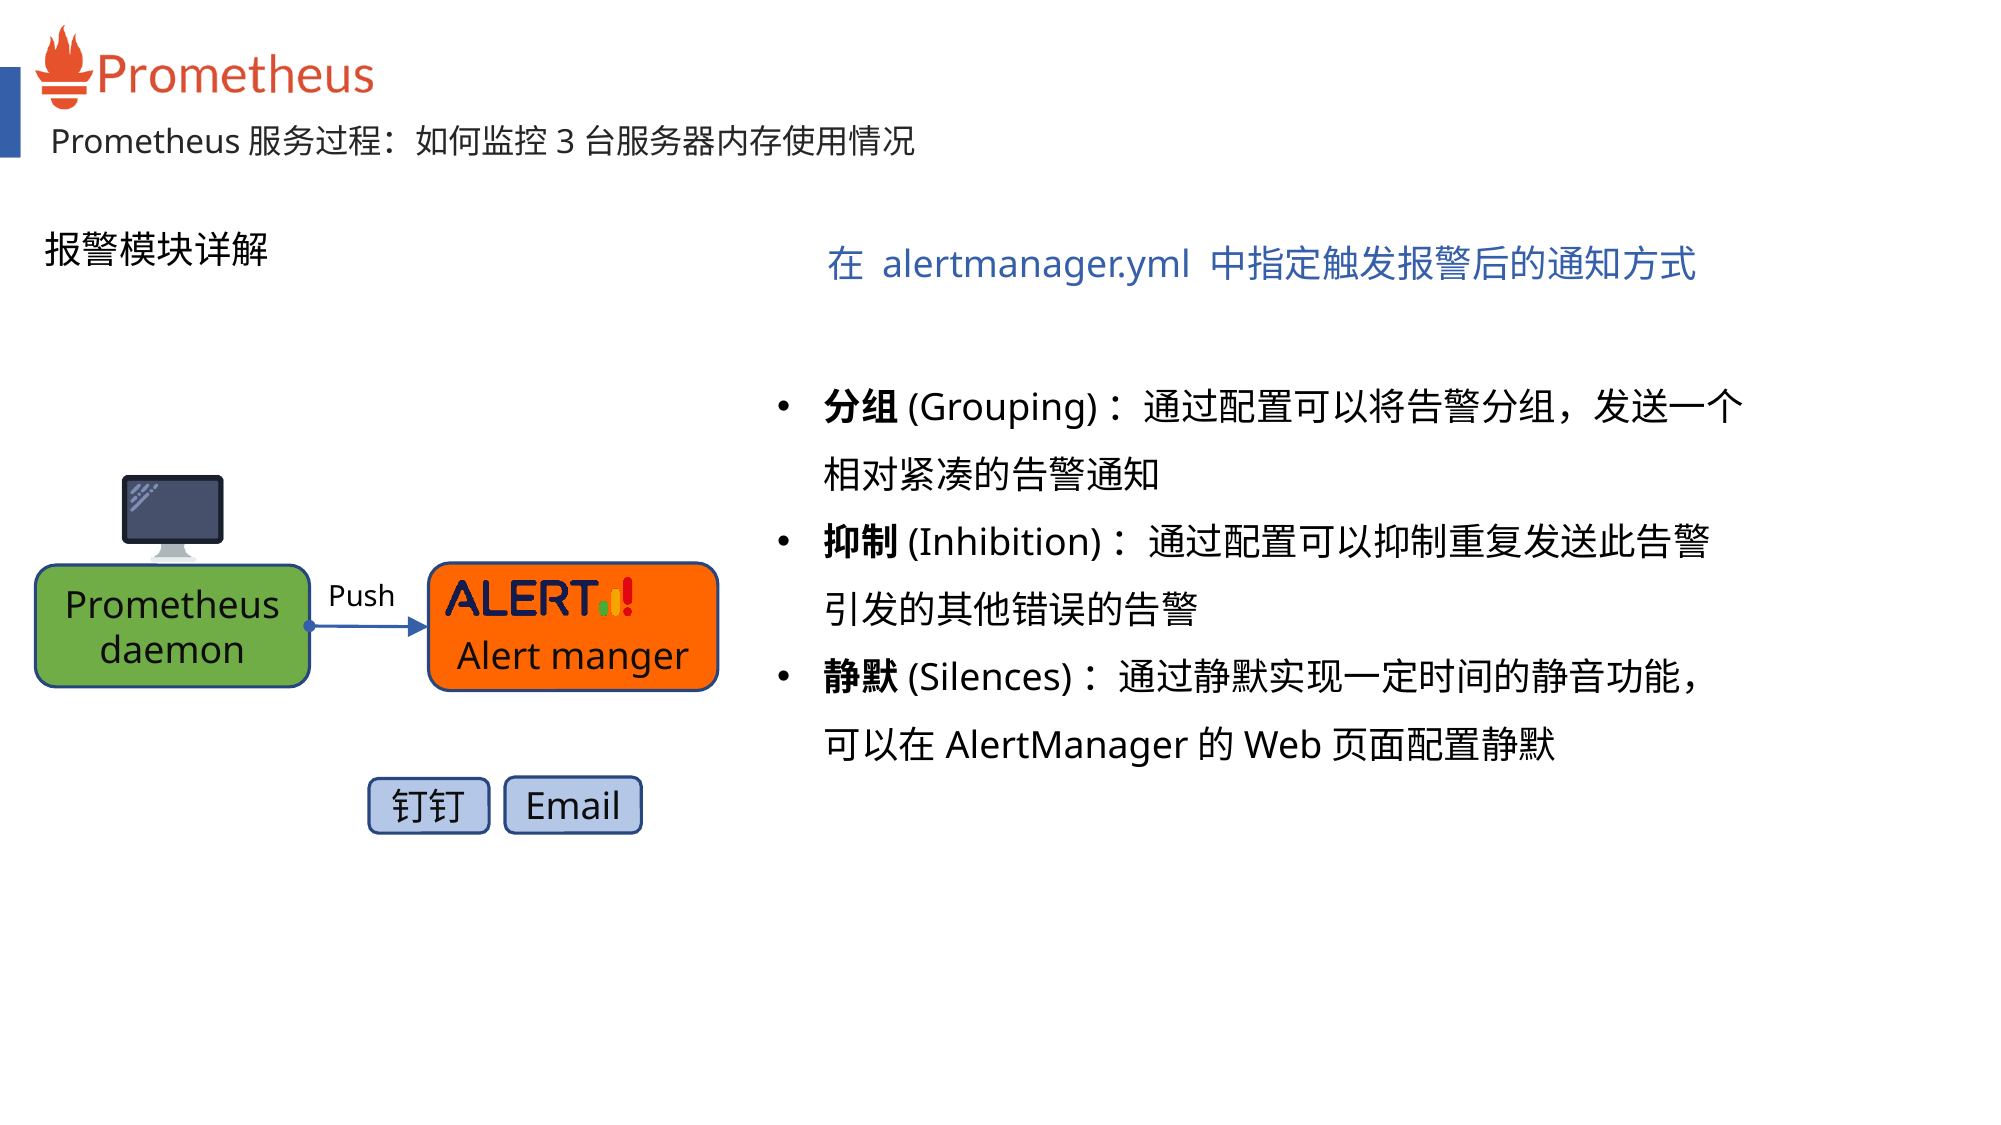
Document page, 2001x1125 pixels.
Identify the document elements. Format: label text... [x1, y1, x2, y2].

text_box 报警模块详解 [29, 196, 737, 279]
text_box Email [504, 776, 643, 835]
text_box 分组(Grouping)：通过配置可以将告警分组，发送一个相对紧凑的告警通知 抑制(Inhibition)：通过配置可以抑制重复发送此告警引发的其他错误的告警 静默(Silences)：通过静默实现一定时间的静音功能，可以在AlertManager的Web页面配置静默 [762, 353, 1763, 773]
text_box 钉钉 [368, 777, 491, 835]
picture [104, 456, 241, 579]
text_box Prometheus daemon [34, 564, 311, 688]
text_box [428, 561, 718, 691]
list Prometheus服务过程：如何监控3台服务器内存使用情况 [35, 116, 1112, 170]
text_box Push [313, 569, 411, 620]
text_box 在 alertmanager.yml 中指定触发报警后的通知方式 [812, 237, 1713, 293]
picture [35, 15, 383, 124]
